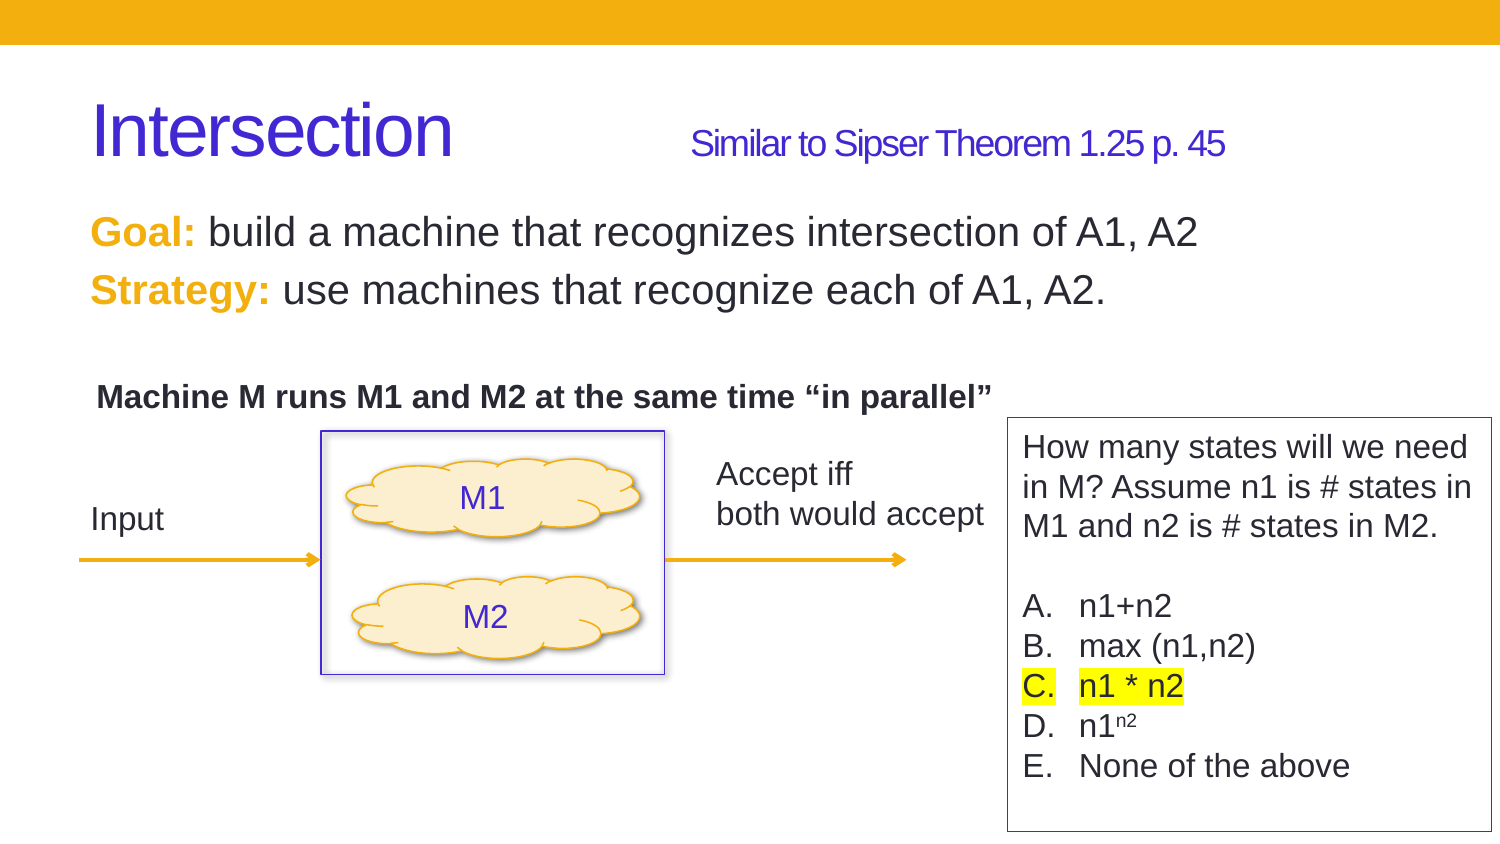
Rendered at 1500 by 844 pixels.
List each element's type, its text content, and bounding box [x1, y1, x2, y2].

text_box Input [75, 489, 180, 545]
title Intersection Similar to Sipser Theorem 1.25 p. 45 [75, 65, 1453, 188]
text_box [320, 430, 665, 675]
list Goal: build a machine that recognizes intersection of A1, A2 Strategy: use machines that recognize each of A1, A2. [75, 196, 1425, 797]
text_box Accept iff both would accept [701, 444, 1000, 539]
text_box How many states will we need in M? Assume n1 is # states in M1 and n2 is # states in M2. n1+n2 max (n1,n2) n1 * n2 n1n2 None of the above [1007, 417, 1492, 832]
text_box Machine M runs M1 and M2 at the same time “in parallel” [81, 367, 1010, 423]
